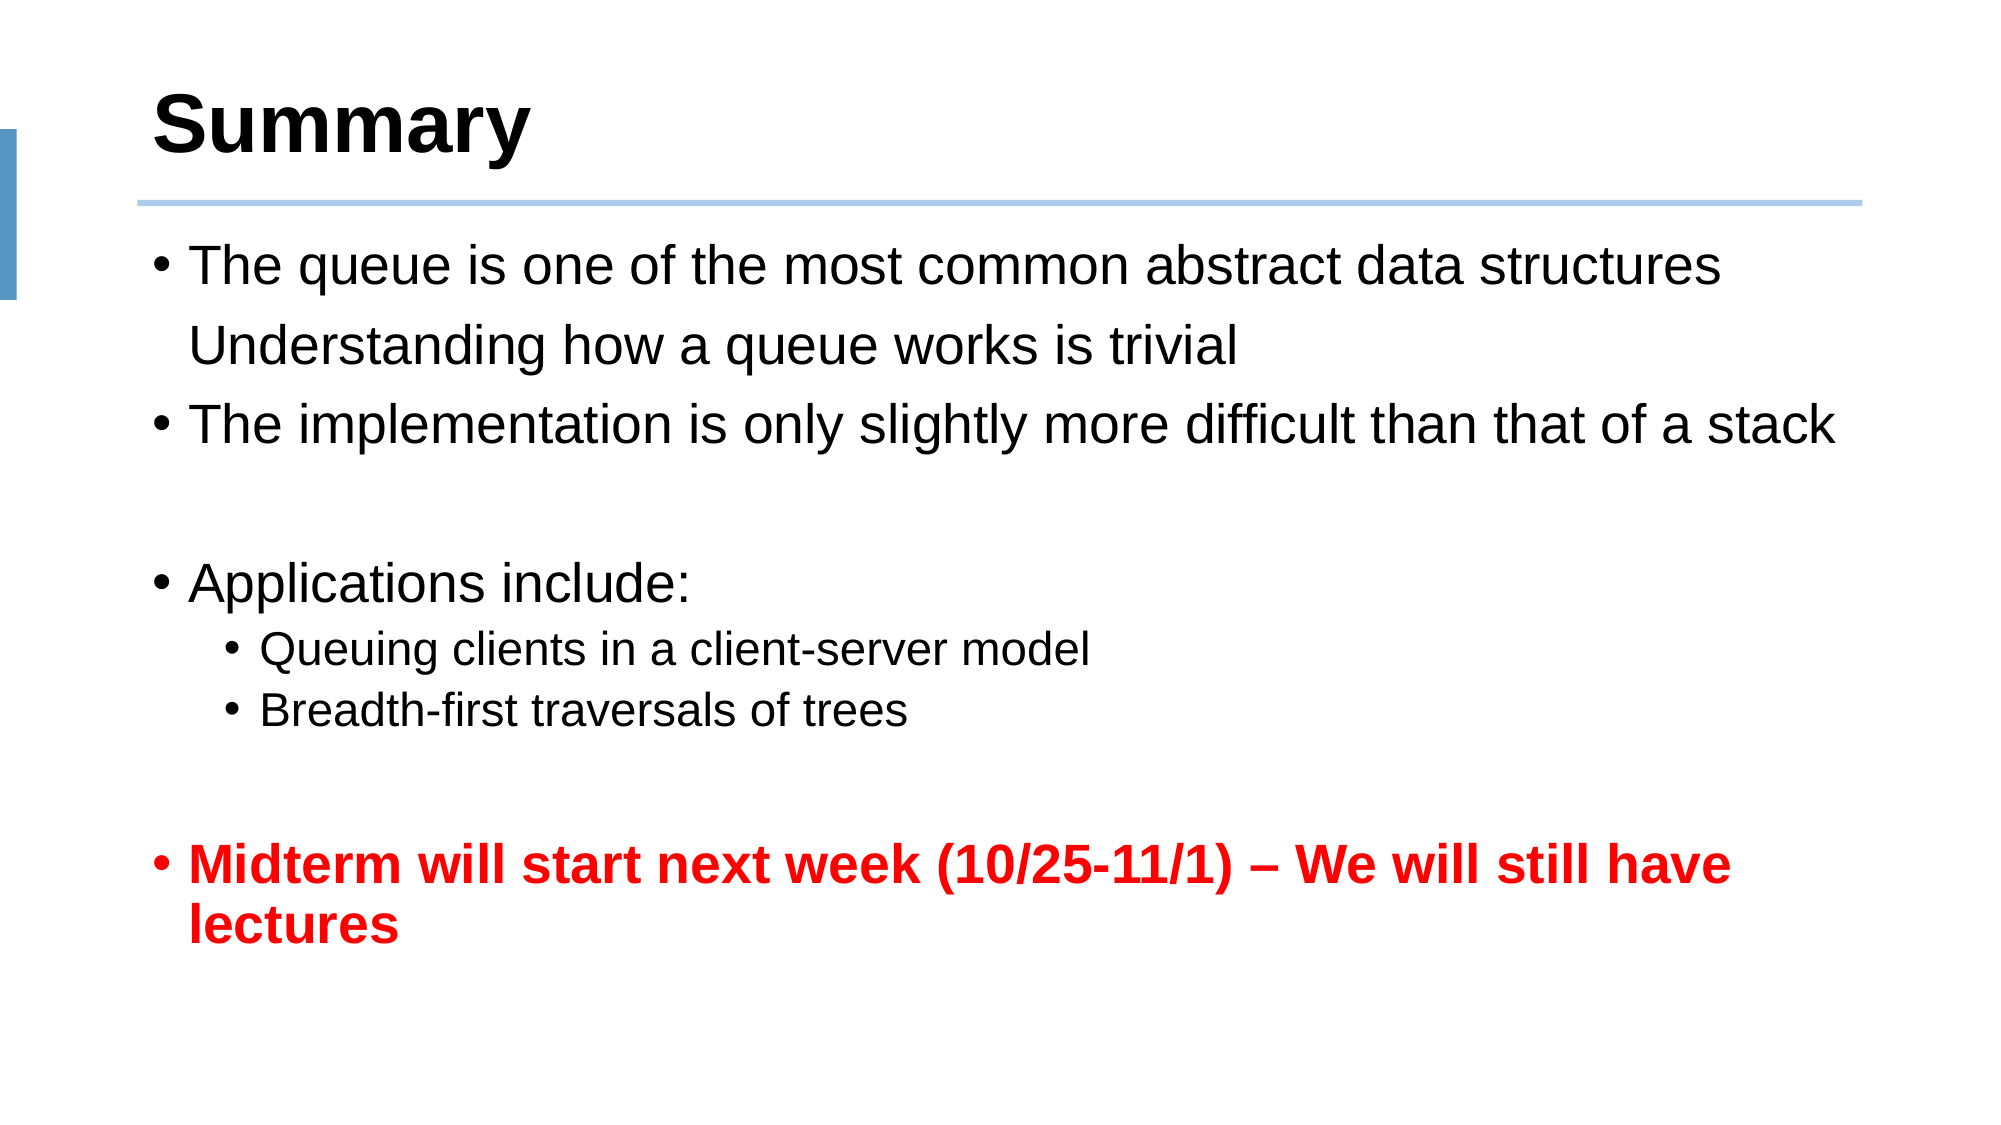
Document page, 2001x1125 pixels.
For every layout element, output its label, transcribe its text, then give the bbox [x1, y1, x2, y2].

list The queue is one of the most common abstract data structures Understanding how a queue works is trivial The implementation is only slightly more difficult than that of a stack Applications include: Queuing clients in a client-server model Breadth-first traversals of trees Midterm will start next week (10/25-11/1) – We will still have lectures [137, 229, 1863, 1014]
title Summary [137, 42, 1863, 208]
